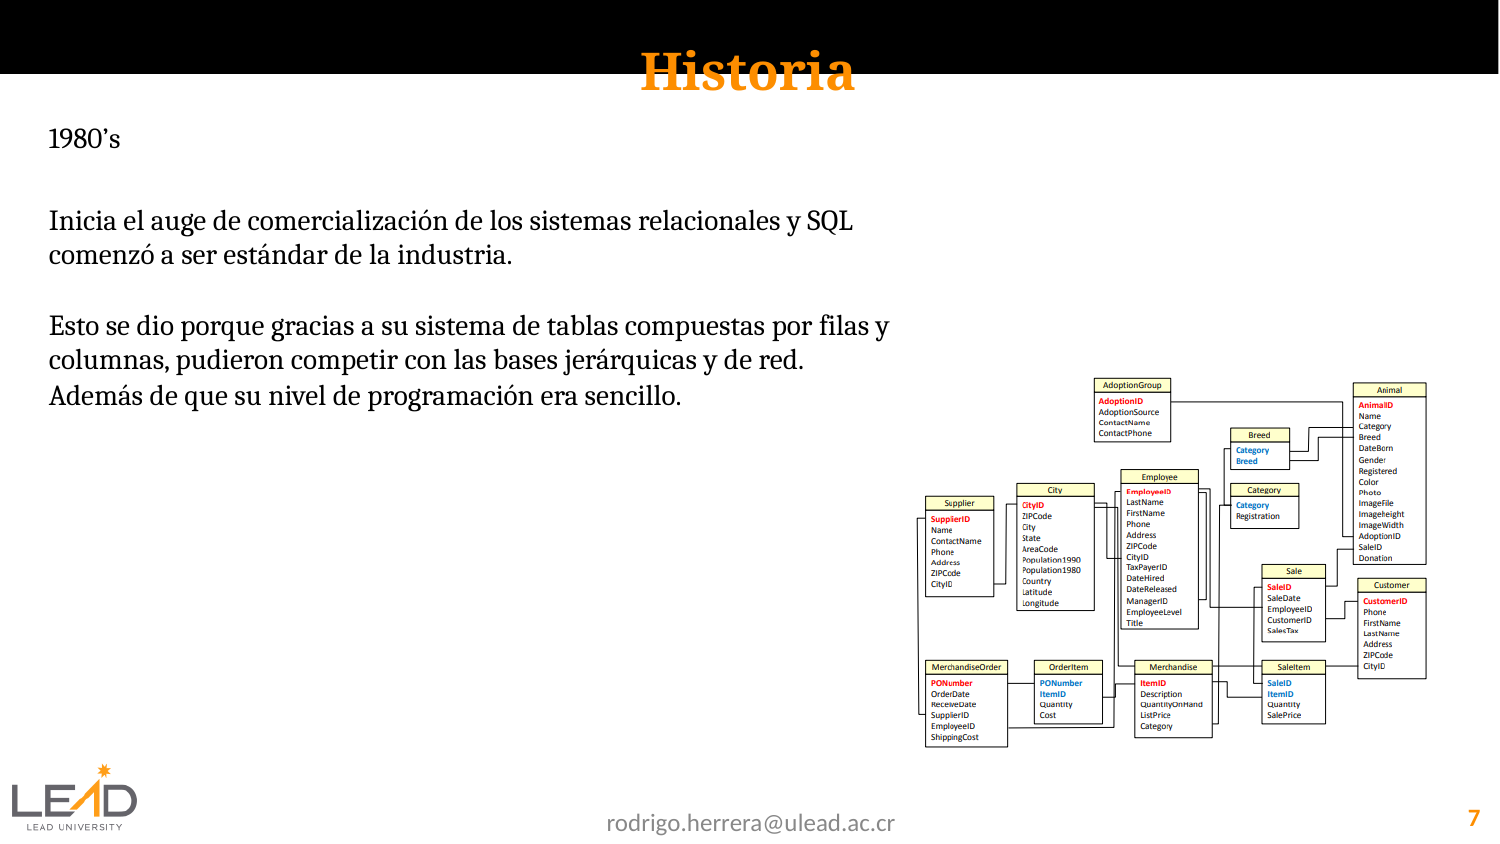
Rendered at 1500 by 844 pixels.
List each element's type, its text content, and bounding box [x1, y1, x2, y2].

text_box Historia [0, 0, 1499, 74]
picture [1, 758, 147, 839]
text_box 1980’s [34, 104, 734, 185]
picture [879, 354, 1457, 772]
text_box Inicia el auge de comercialización de los sistemas relacionales y SQL comenzó a ser estándar de la industria. Esto se dio porque gracias a su sistema de tablas compuestas por filas y columnas, pudieron competir con las bases jerárquicas y de red. Además de que su nivel de programación era sencillo. [34, 185, 943, 332]
slide_number ‹#› [1387, 794, 1496, 840]
footer rodrigo.herrera@ulead.ac.cr [513, 798, 989, 844]
